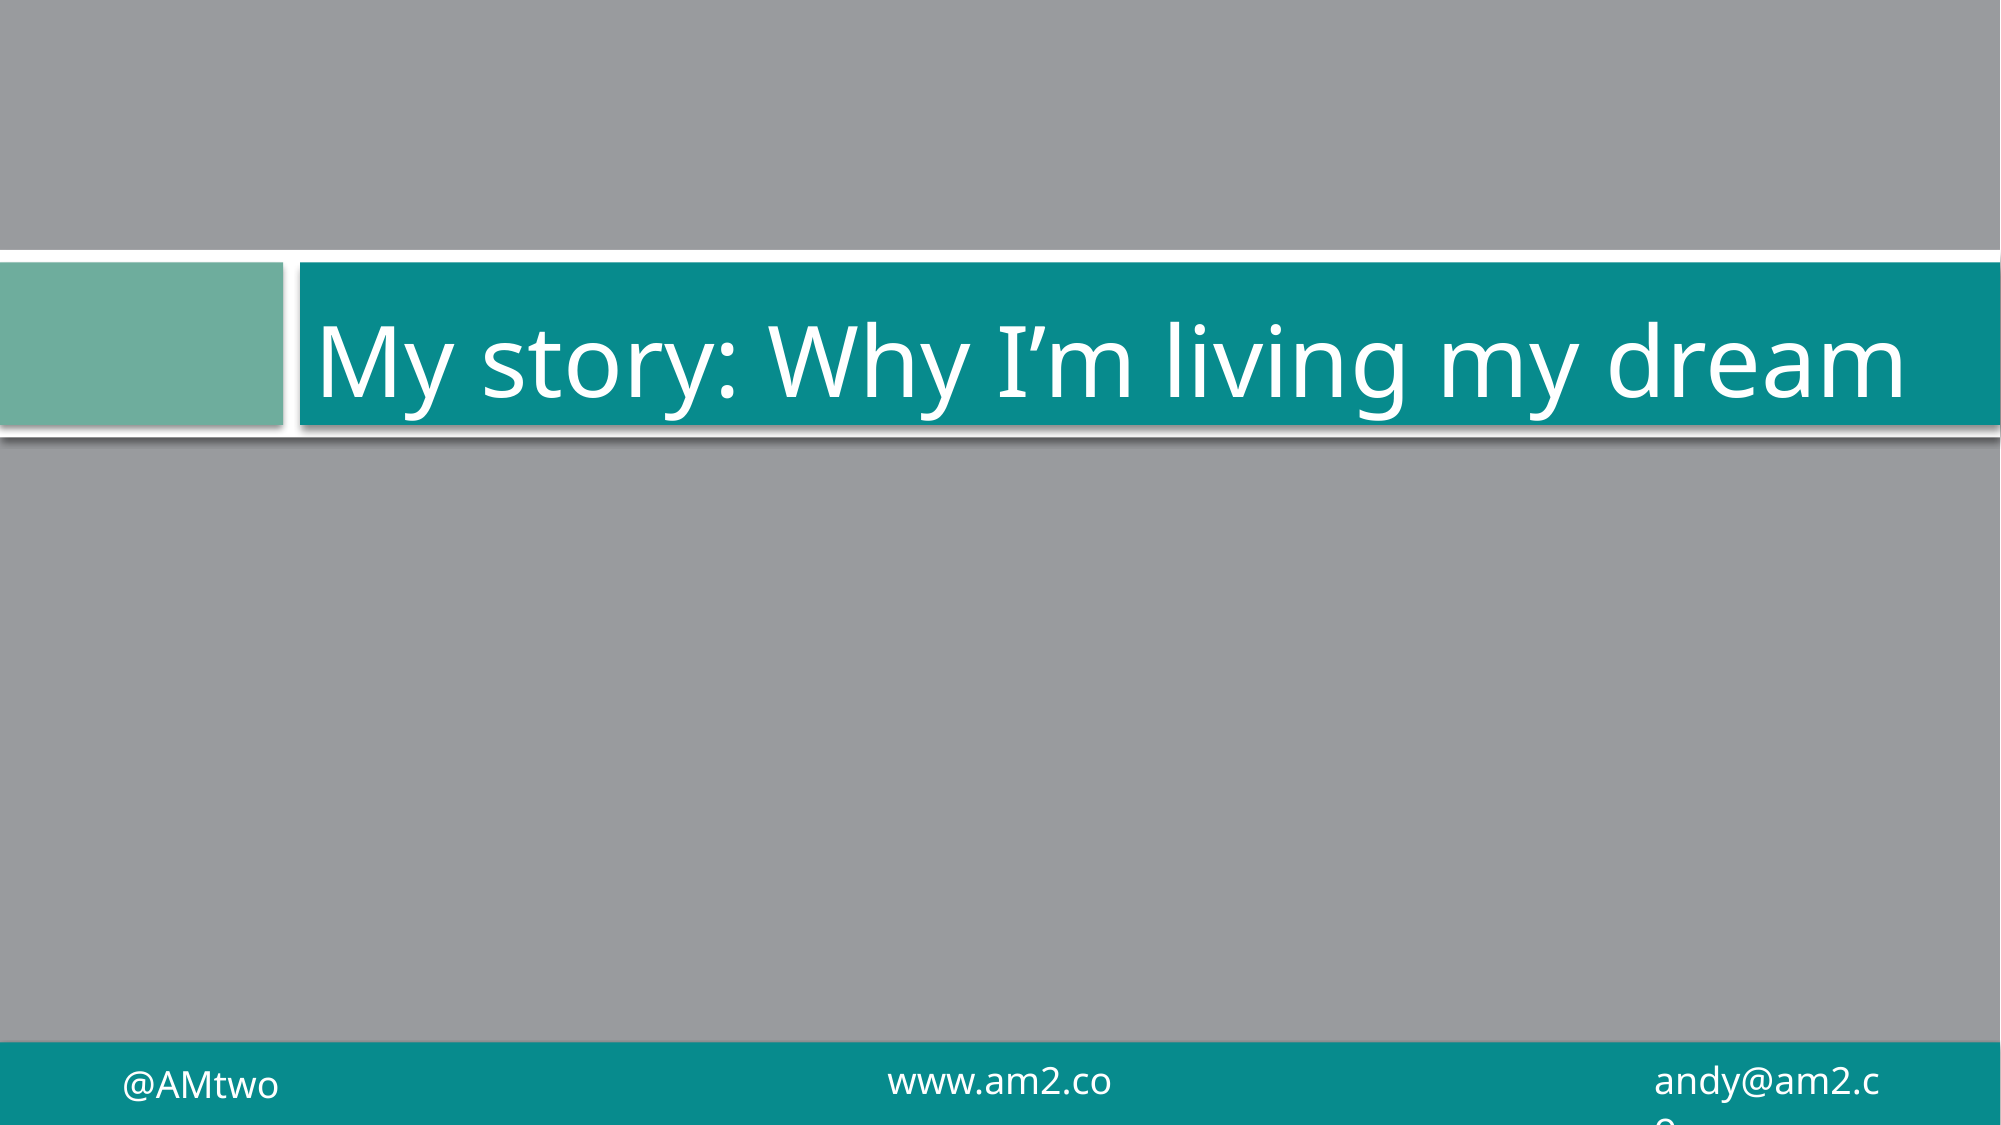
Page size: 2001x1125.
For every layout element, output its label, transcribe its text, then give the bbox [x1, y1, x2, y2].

title My story: Why I’m living my dream [300, 262, 1967, 425]
